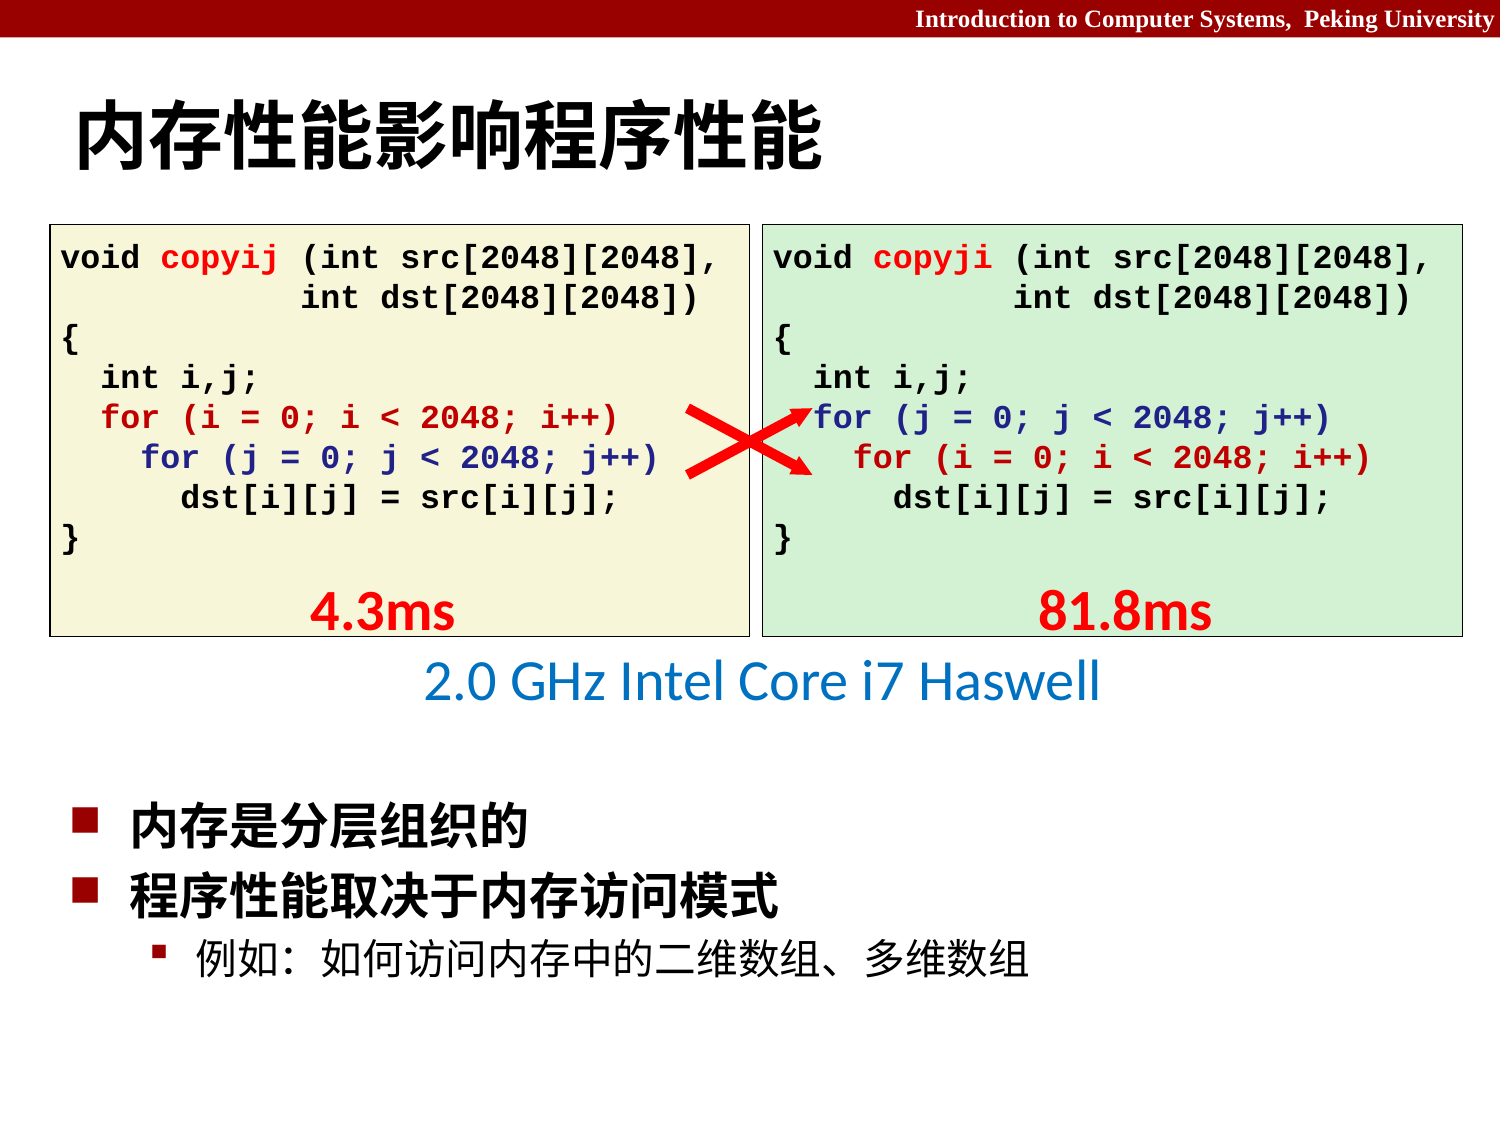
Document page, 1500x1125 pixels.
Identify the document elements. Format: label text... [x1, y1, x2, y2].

list 内存是分层组织的 程序性能取决于内存访问模式 例如：如何访问内存中的二维数组、多维数组 [58, 786, 1270, 1100]
text_box void copyij (int src[2048][2048], int dst[2048][2048]) { int i,j; for (i = 0; i < 2048; i++) for (j = 0; j < 2048; j++) dst[i][j] = src[i][j]; } [50, 224, 750, 637]
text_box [687, 407, 813, 476]
text_box void copyji (int src[2048][2048], int dst[2048][2048]) { int i,j; for (j = 0; j < 2048; j++) for (i = 0; i < 2048; i++) dst[i][j] = src[i][j]; } [762, 224, 1463, 637]
title 内存性能影响程序性能 [58, 71, 1305, 197]
text_box 4.3ms 81.8ms 2.0 GHz Intel Core i7 Haswell [304, 566, 1221, 719]
